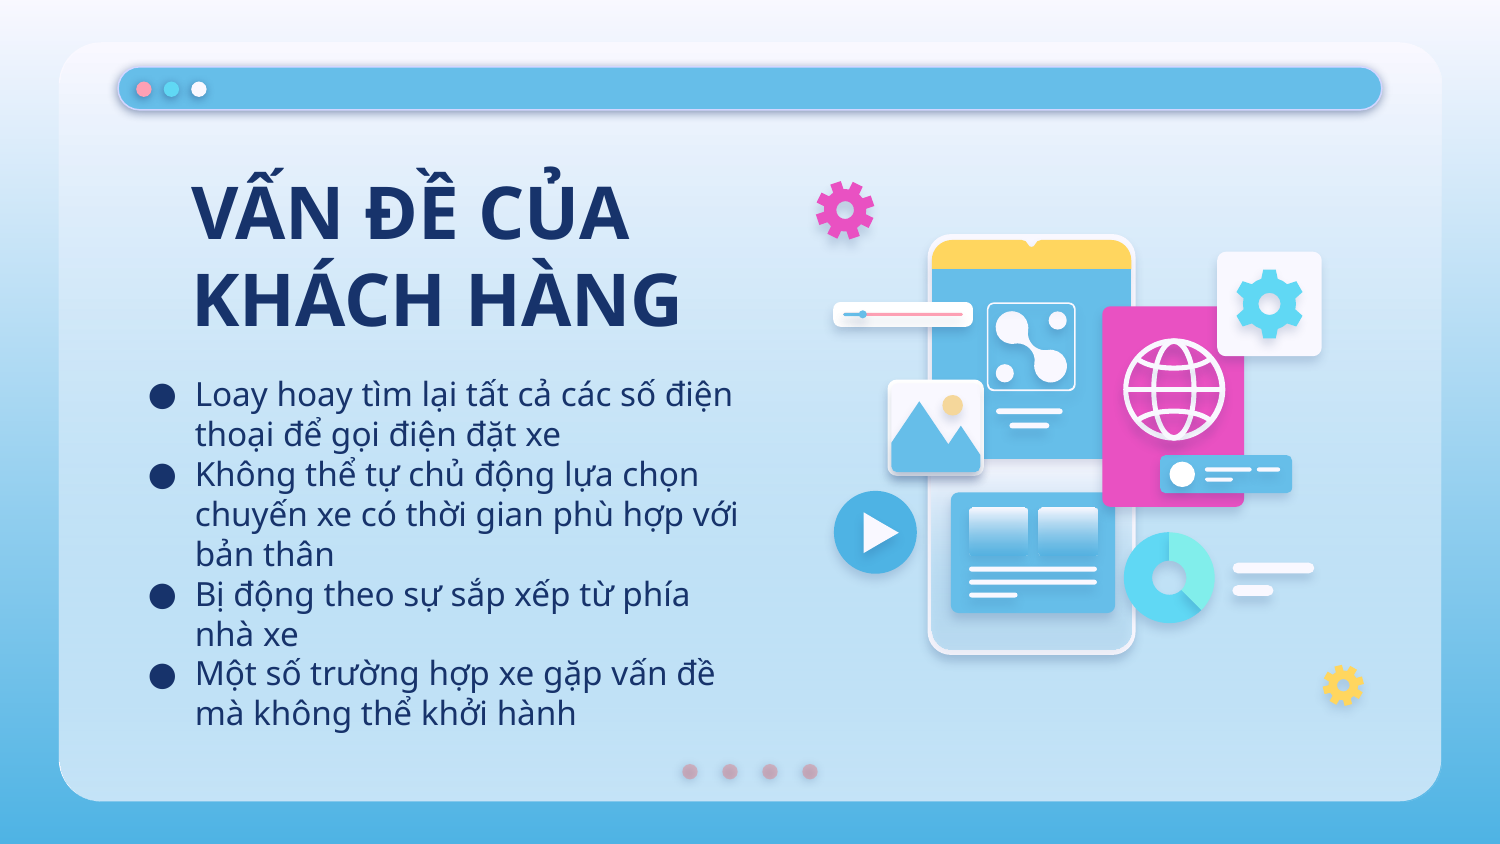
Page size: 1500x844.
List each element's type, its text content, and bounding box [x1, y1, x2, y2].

text_box [815, 181, 875, 235]
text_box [832, 233, 1322, 656]
list Loay hoay tìm lại tất cả các số điện thoại để gọi điện đặt xe Không thể tự chủ động lựa chọn chuyến xe có thời gian phù hợp với bản thân Bị động theo sự sắp xếp từ phía nhà xe Một số trường hợp xe gặp vấn đề mà không thể khởi hành [132, 432, 769, 674]
text_box [1322, 664, 1364, 706]
title VẤN ĐỀ CỦA KHÁCH HÀNG [176, 177, 710, 330]
